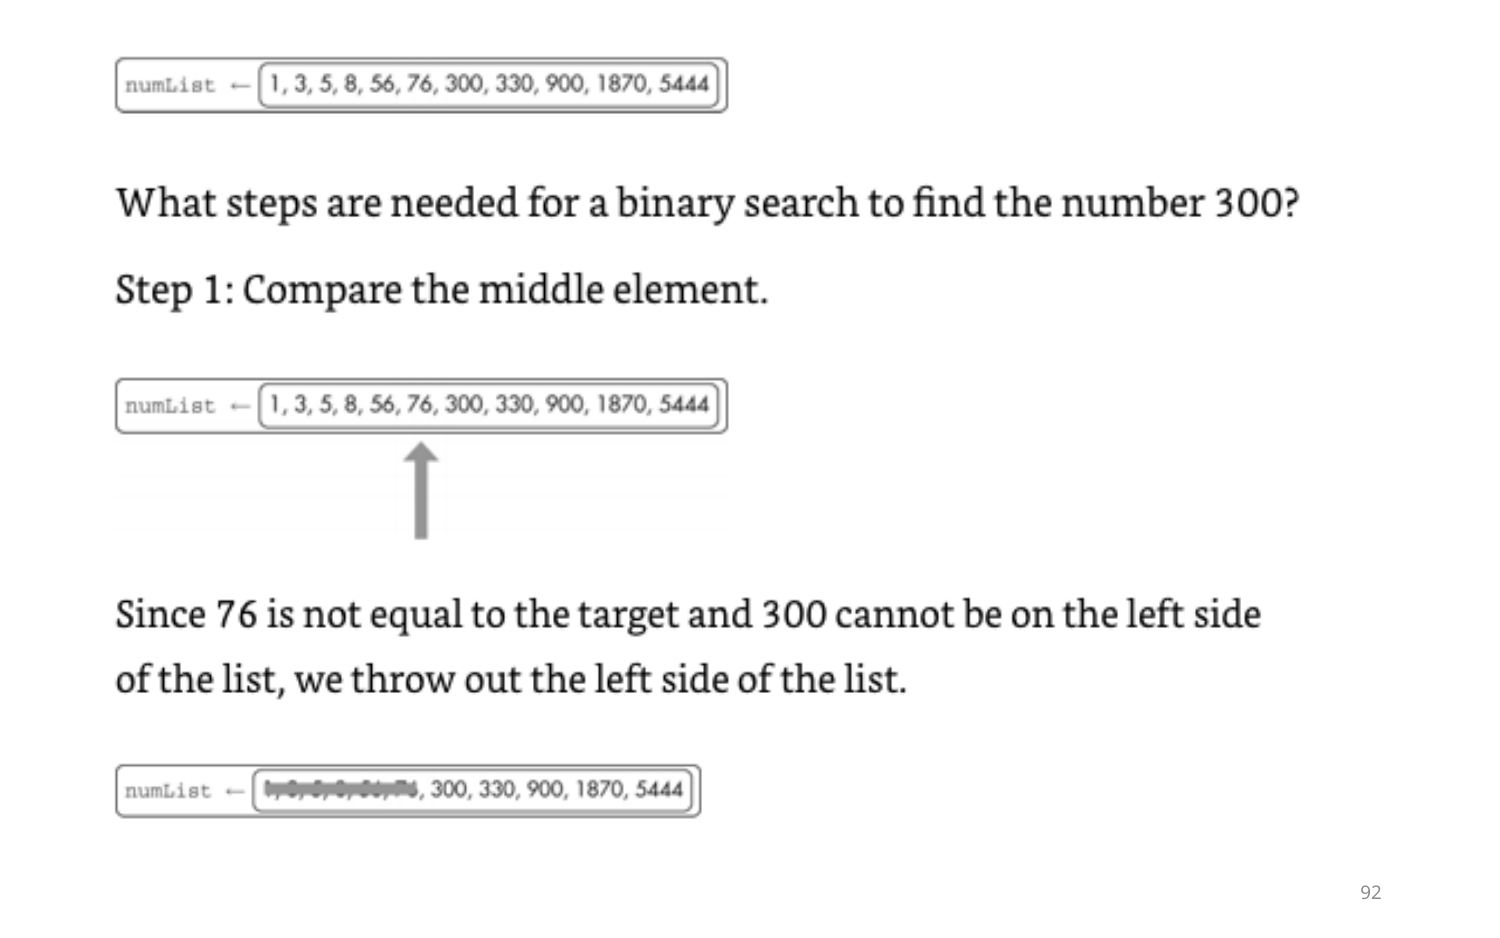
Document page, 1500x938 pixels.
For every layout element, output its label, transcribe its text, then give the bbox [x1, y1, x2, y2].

picture [69, 18, 1370, 839]
slide_number 92 [1059, 868, 1397, 919]
